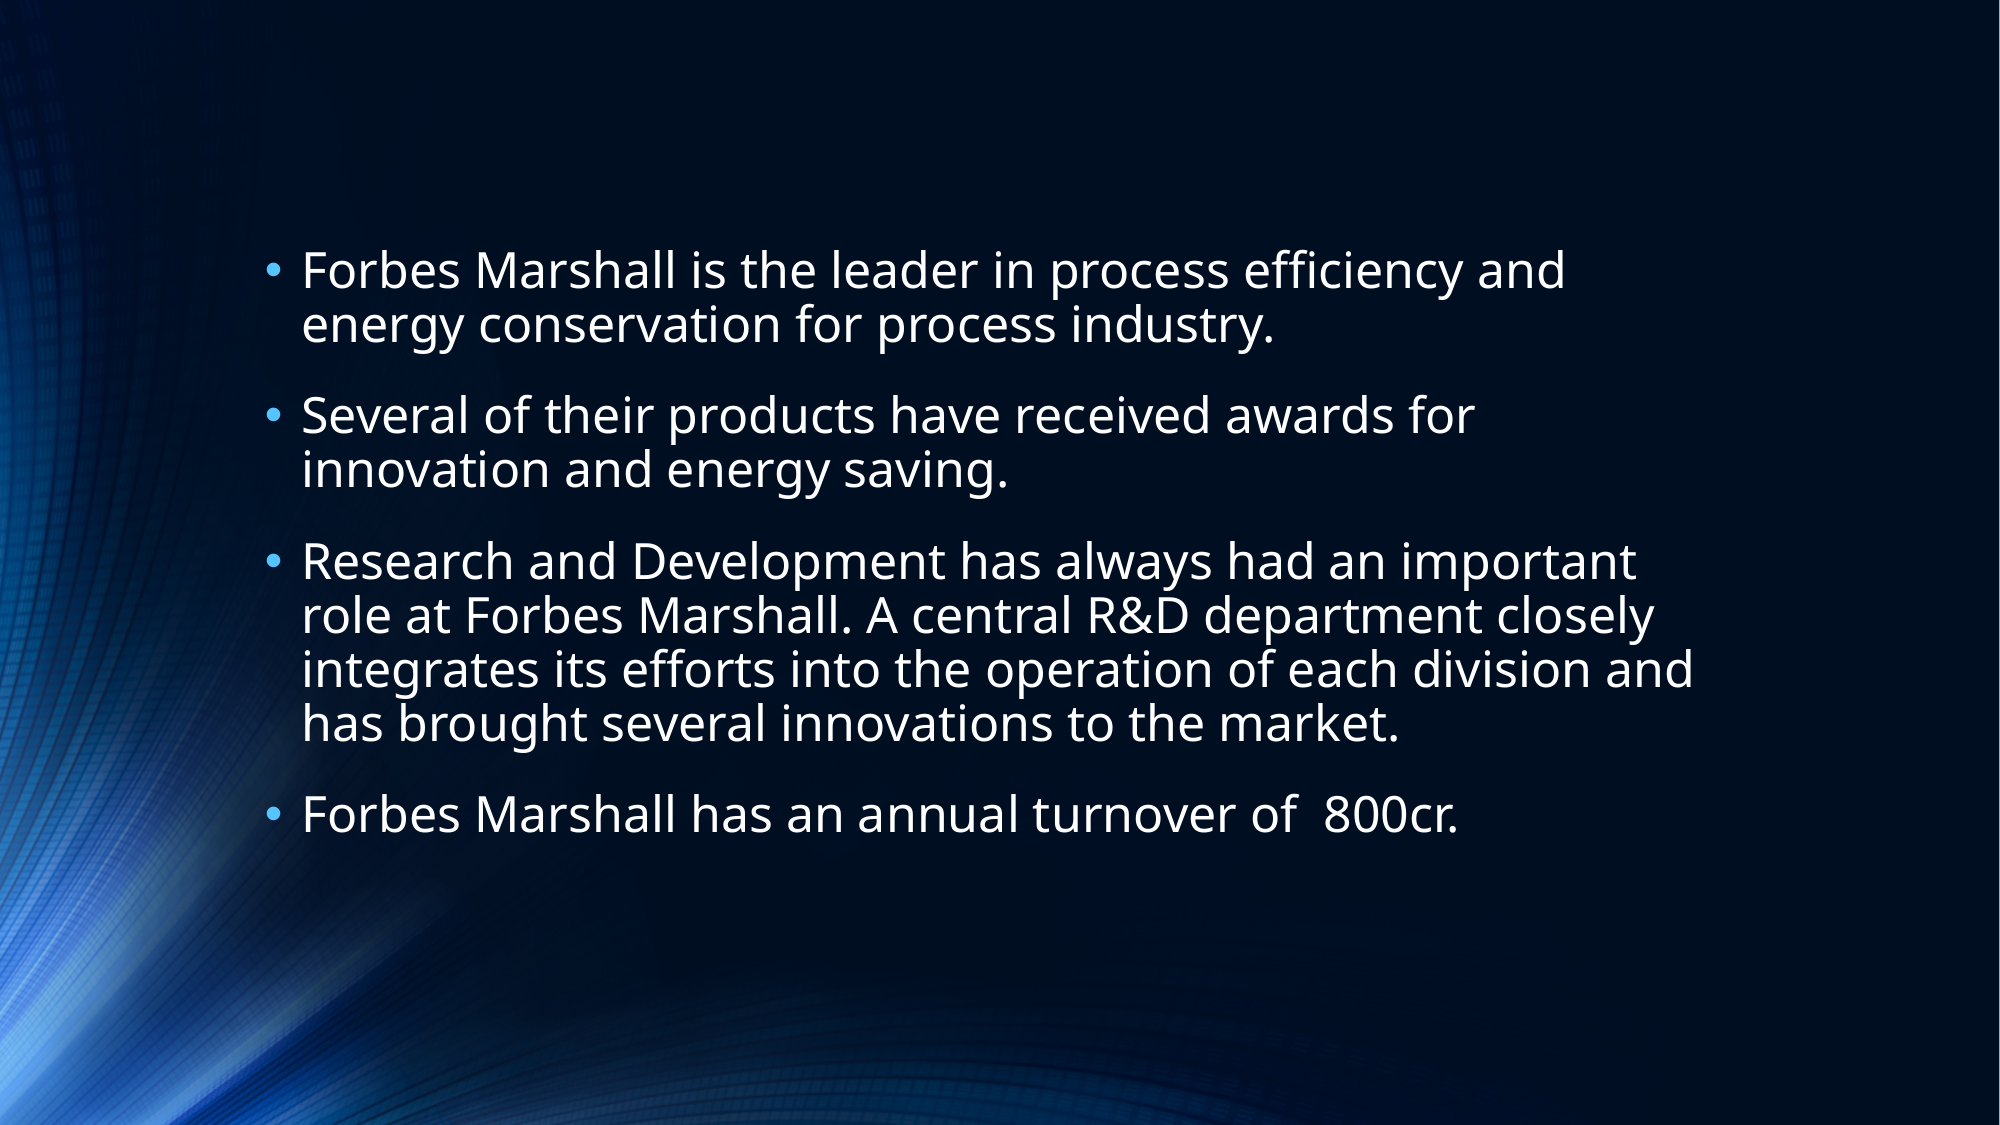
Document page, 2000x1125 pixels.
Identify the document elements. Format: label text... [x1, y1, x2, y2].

list Forbes Marshall is the leader in process efficiency and energy conservation for process industry. Several of their products have received awards for innovation and energy saving. Research and Development has always had an important role at Forbes Marshall. A central R&D department closely integrates its efforts into the operation of each division and has brought several innovations to the market. Forbes Marshall has an annual turnover of 800cr. [249, 237, 1749, 938]
picture [0, 0, 2000, 1125]
